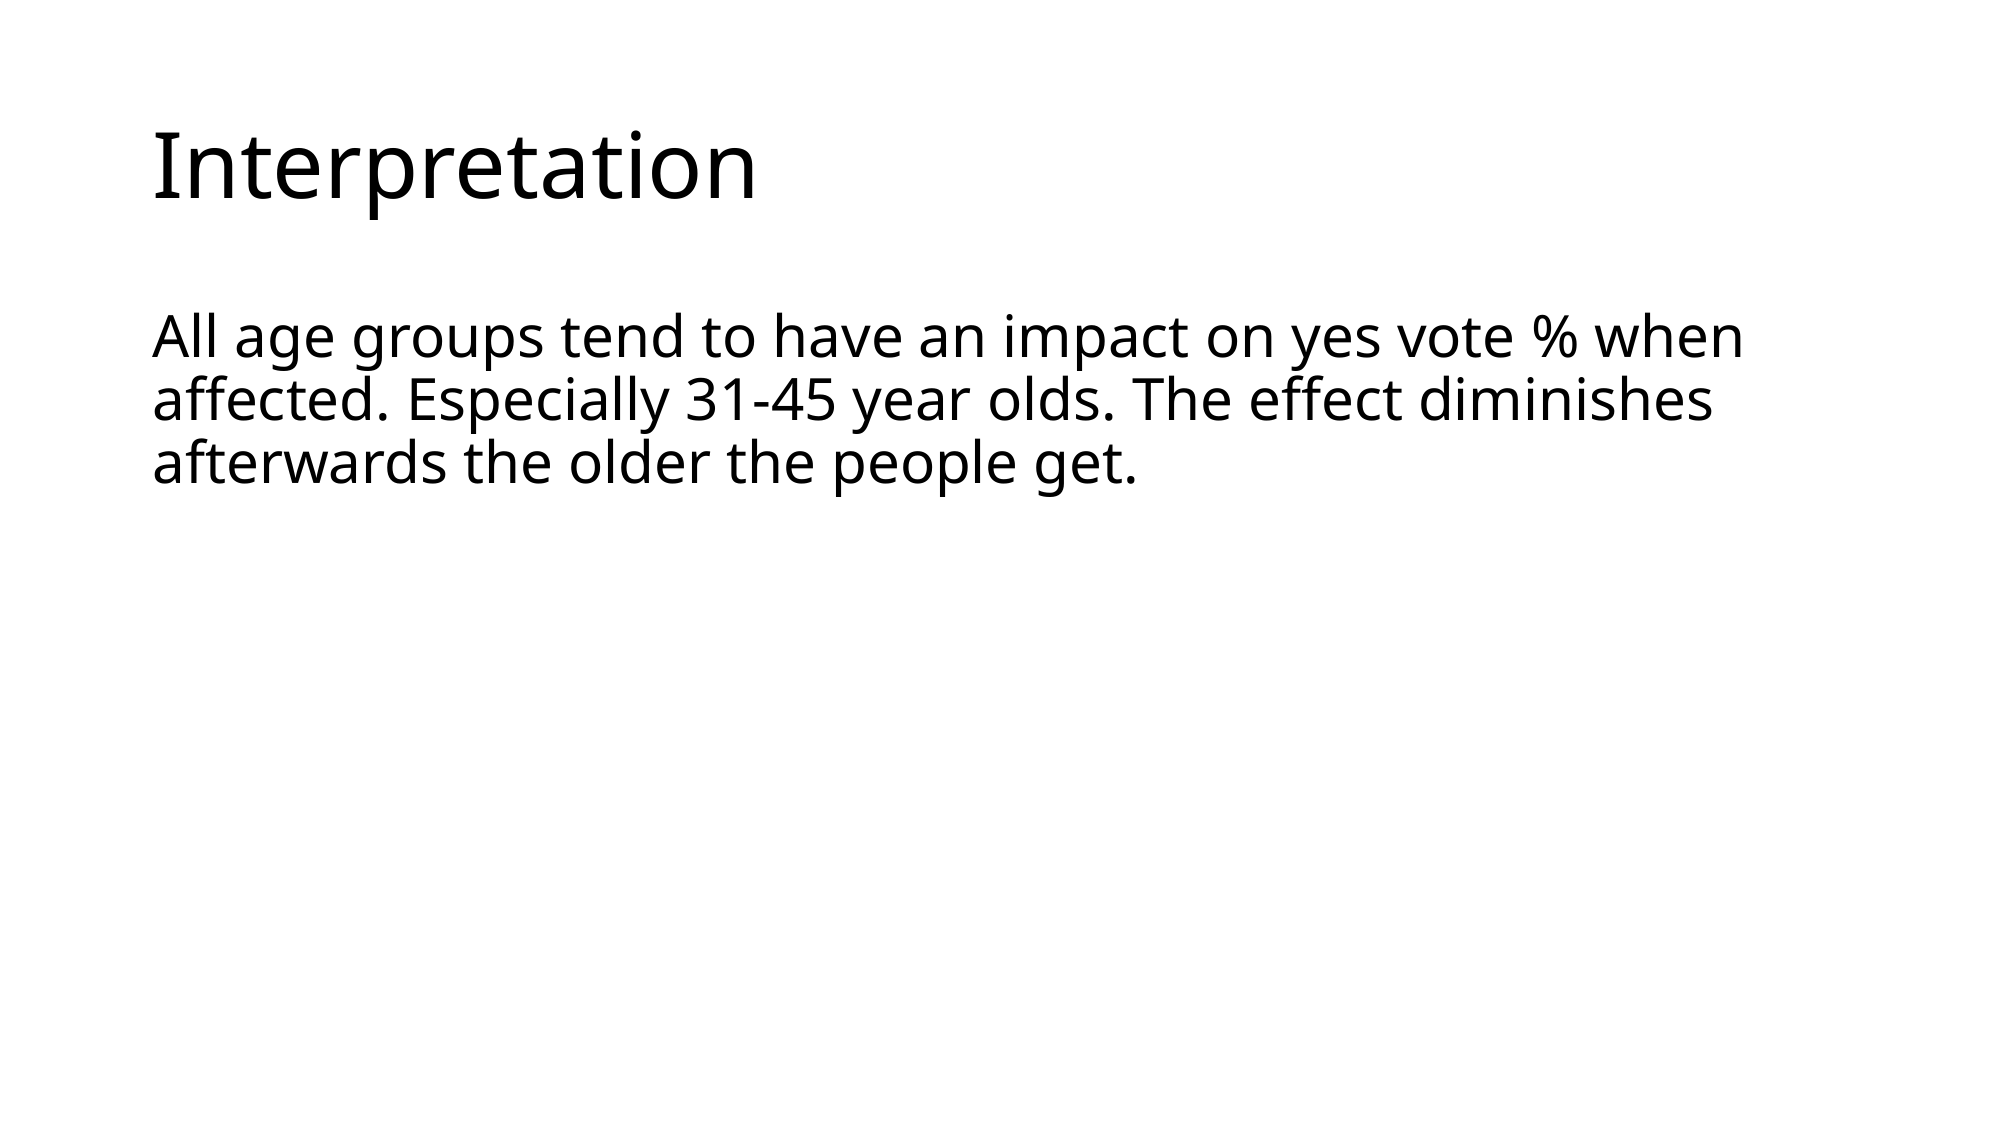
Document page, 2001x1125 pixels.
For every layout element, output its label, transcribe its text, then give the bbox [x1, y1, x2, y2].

title Interpretation [137, 59, 1863, 278]
list All age groups tend to have an impact on yes vote % when affected. Especially 31-45 year olds. The effect diminishes afterwards the older the people get. [137, 299, 1863, 1014]
